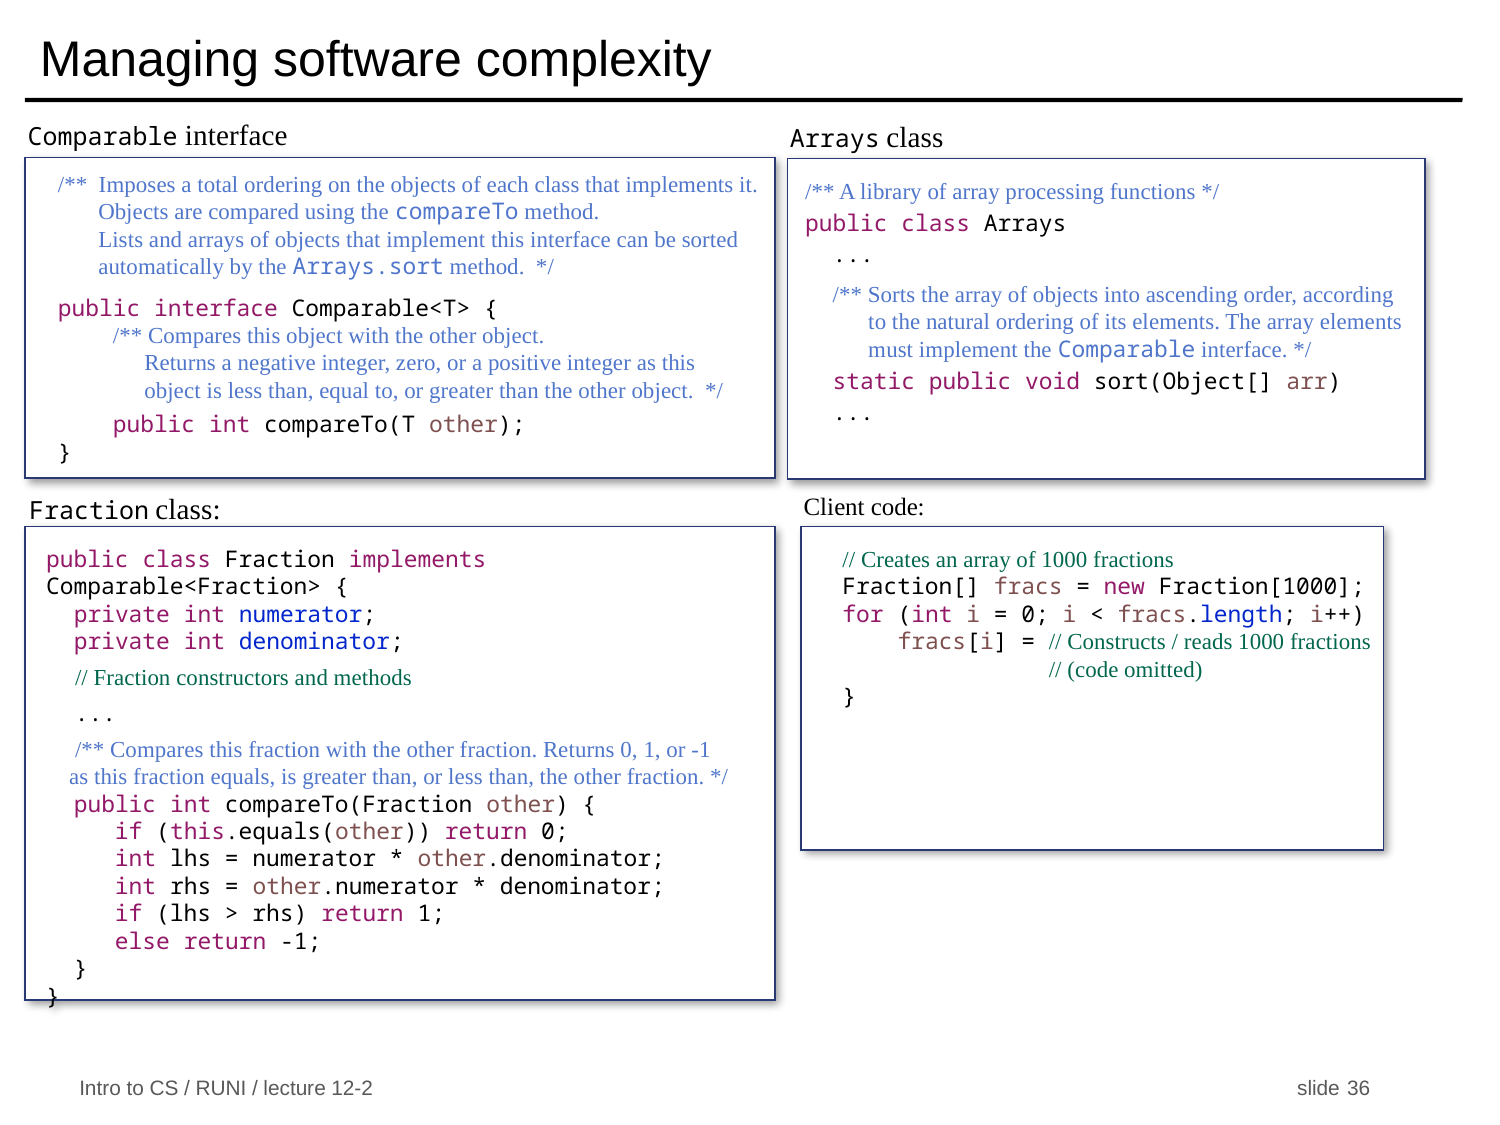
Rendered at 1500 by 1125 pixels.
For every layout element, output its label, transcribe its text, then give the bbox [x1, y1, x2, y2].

text_box Arrays class [774, 110, 1338, 160]
text_box /** A library of array processing functions */ public class Arrays ... /** Sorts the array of objects into ascending order, according to the natural ordering of its elements. The array elements must implement the Comparable interface. */ static public void sort(Object[] arr) ... [787, 158, 1425, 480]
text_box Fraction class: [14, 482, 238, 532]
text_box /** Imposes a total ordering on the objects of each class that implements it. Objects are compared using the compareTo method. Lists and arrays of objects that implement this interface can be sorted automatically by the Arrays.sort method. */ public interface Comparable<T> { /** Compares this object with the other object. Returns a negative integer, zero, or a positive integer as this object is less than, equal to, or greater than the other object. */ public int compareTo(T other); } [24, 158, 775, 478]
text_box public class Fraction implements Comparable<Fraction> { private int numerator; private int denominator; // Fraction constructors and methods ... /** Compares this fraction with the other fraction. Returns 0, 1, or -1 as this fraction equals, is greater than, or less than, the other fraction. */ public int compareTo(Fraction other) { if (this.equals(other)) return 0; int lhs = numerator * other.denominator; int rhs = other.numerator * denominator; if (lhs > rhs) return 1; else return -1; } } [24, 526, 775, 1000]
text_box Comparable interface [12, 108, 950, 158]
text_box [788, 482, 1384, 851]
title Managing software complexity [24, 12, 1463, 100]
